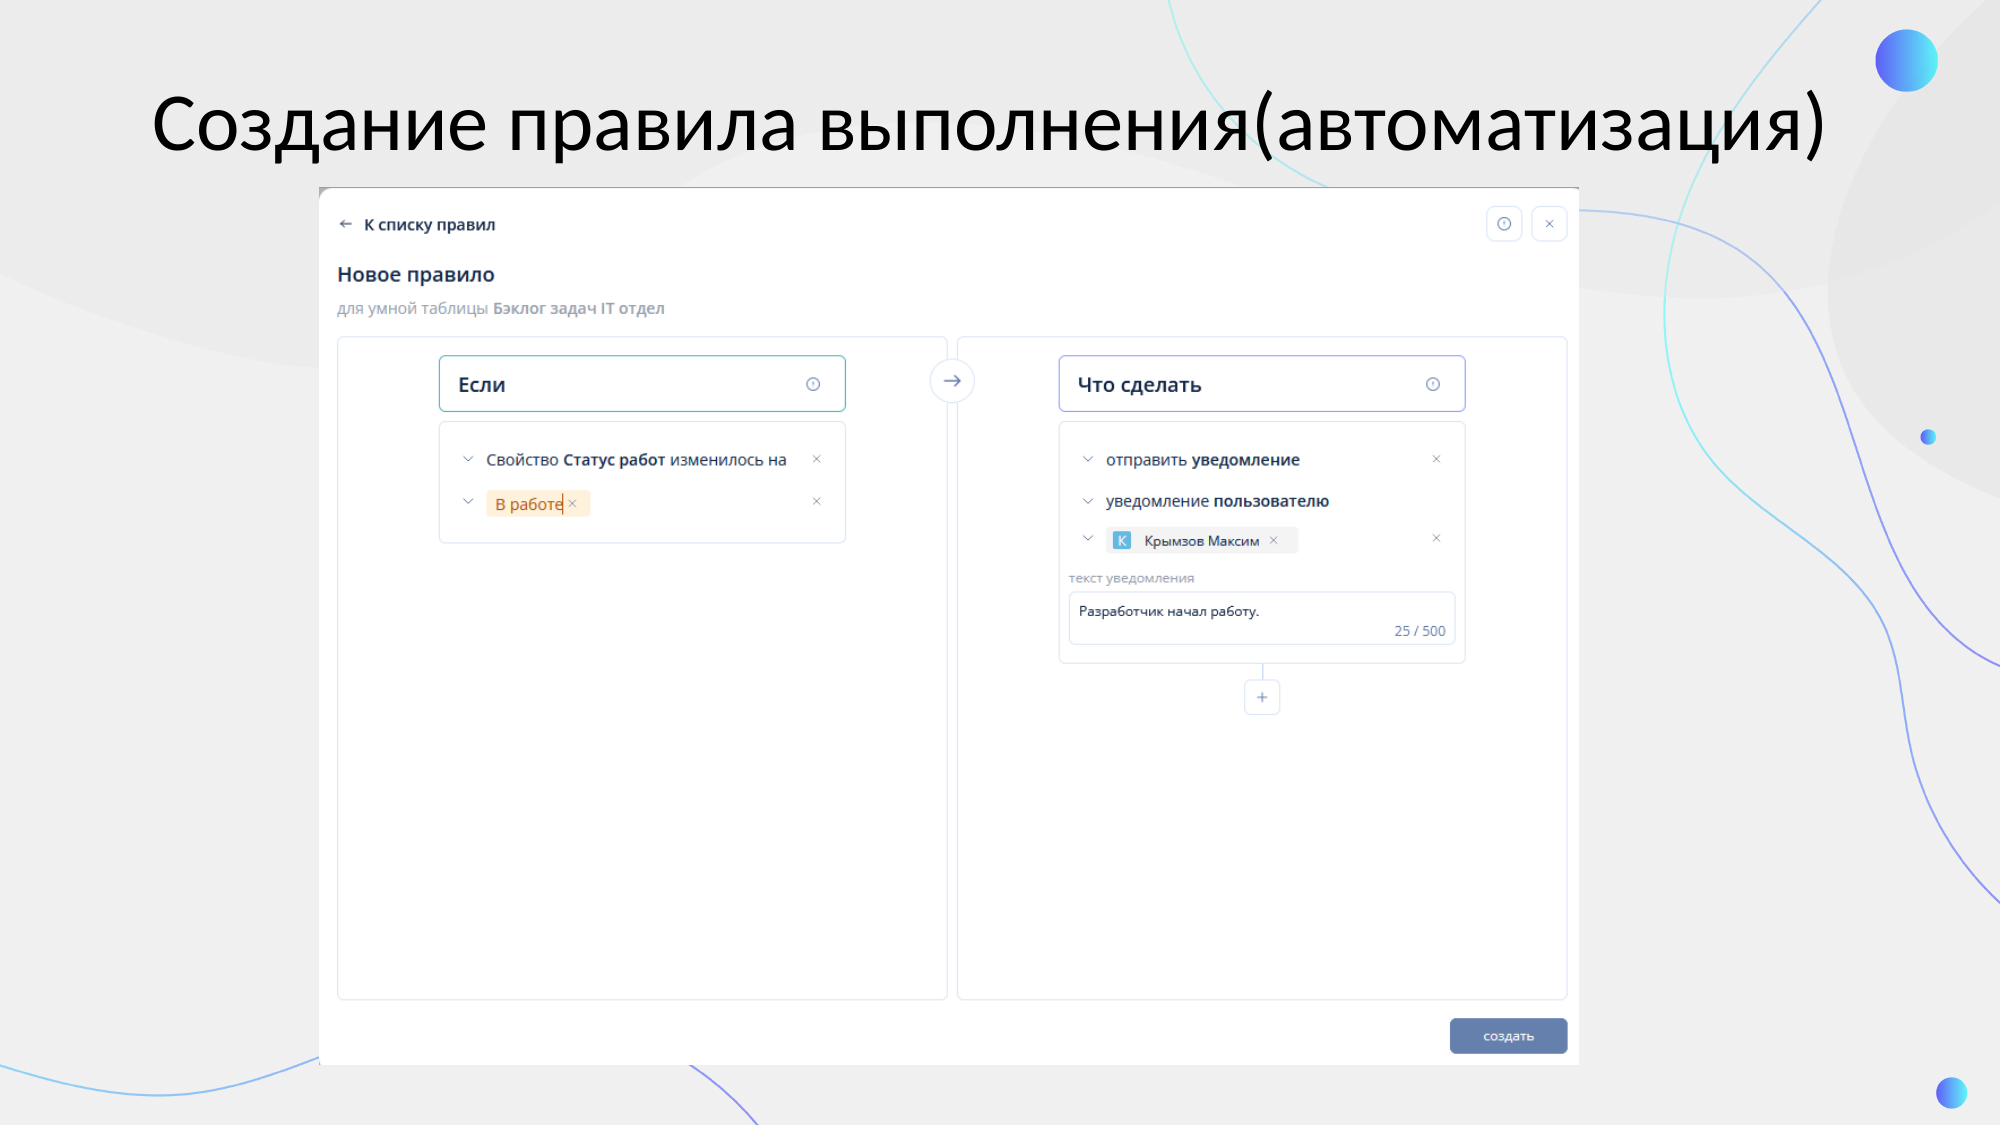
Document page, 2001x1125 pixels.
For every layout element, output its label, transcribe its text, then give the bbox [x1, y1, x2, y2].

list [319, 187, 1578, 1065]
title Создание правила выполнения(автоматизация) [137, 59, 1863, 188]
picture [0, 0, 2000, 1125]
